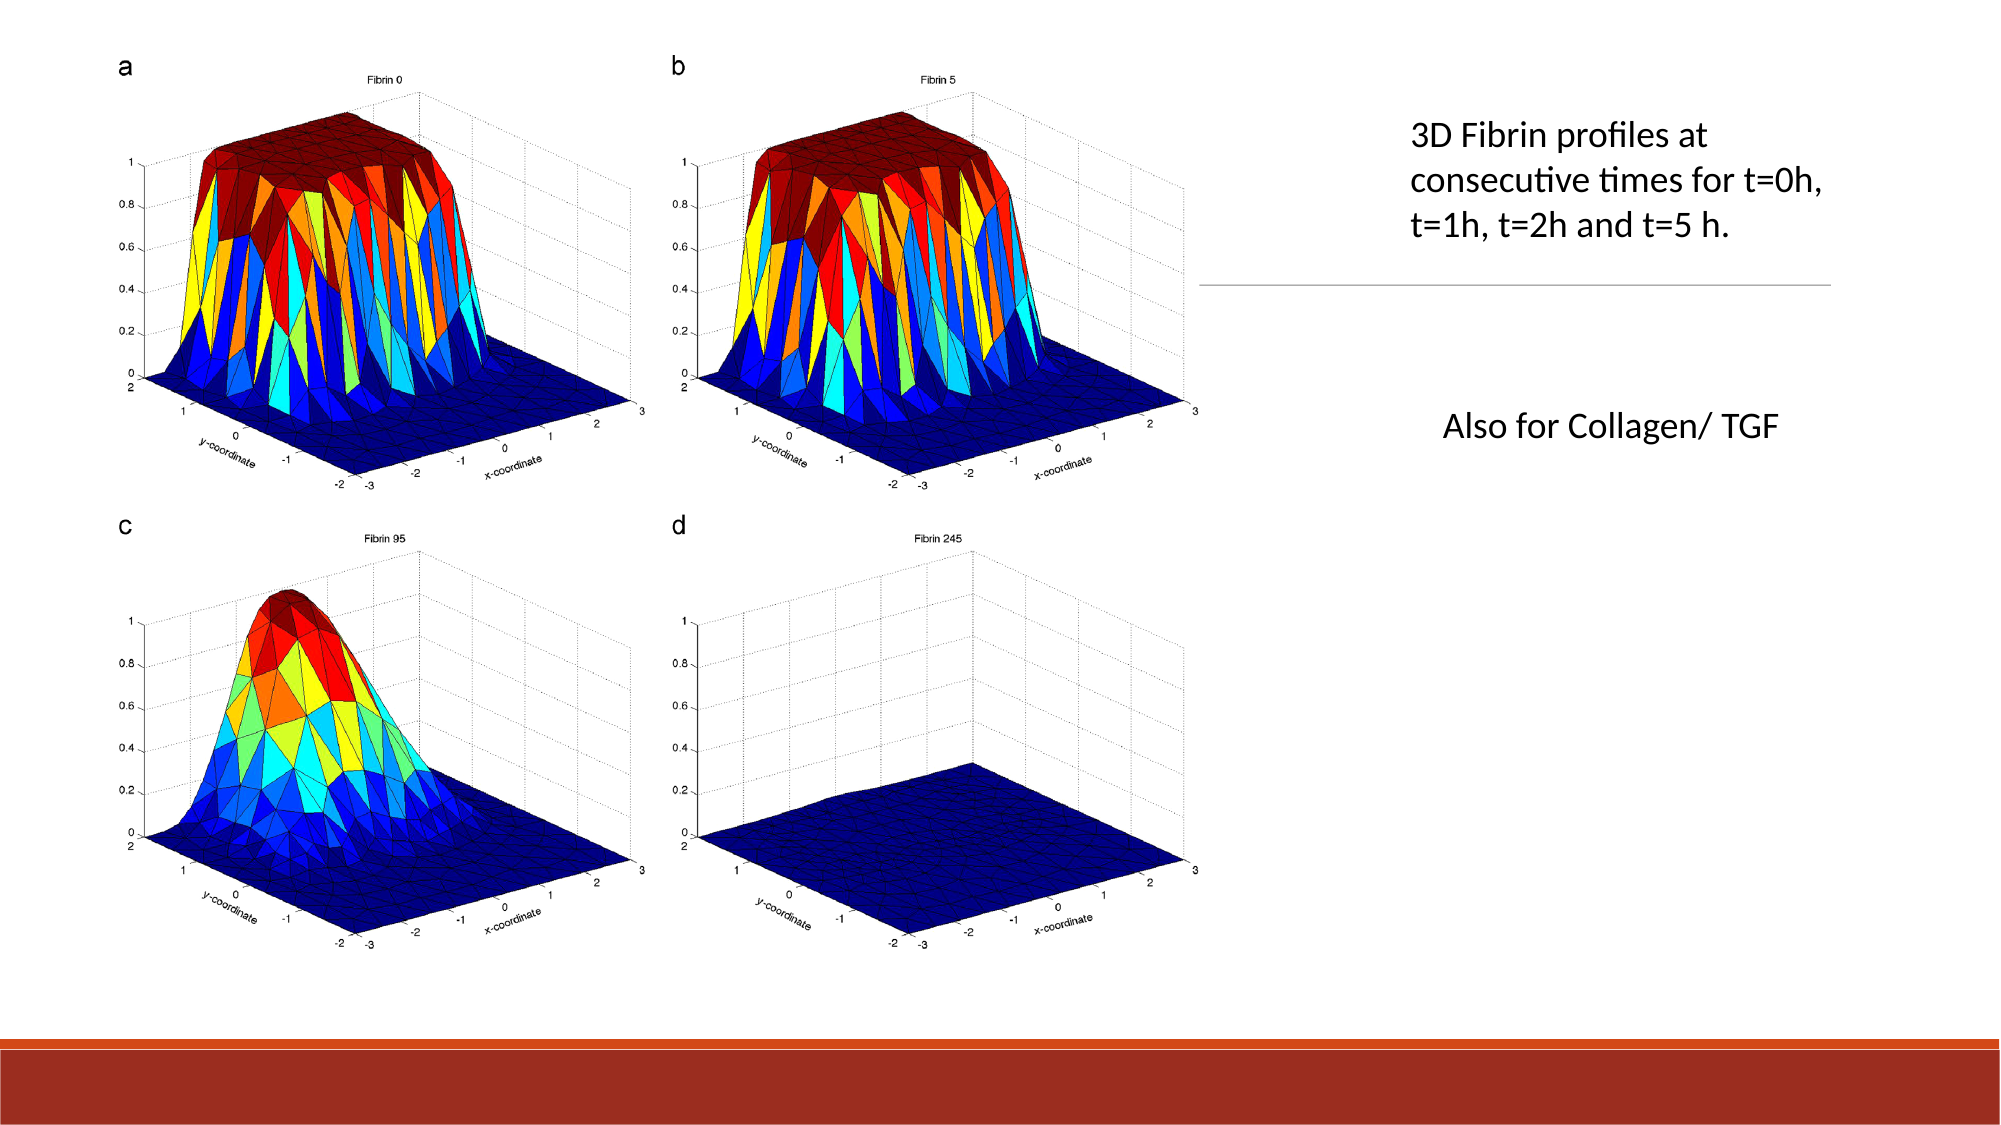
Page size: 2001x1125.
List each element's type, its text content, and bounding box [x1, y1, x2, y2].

text_box Also for Collagen/ TGF [1428, 393, 1795, 453]
picture [117, 54, 1200, 961]
text_box 3D Fibrin profiles at consecutive times for t=0h, t=1h, t=2h and t=5 h. [1395, 102, 1839, 252]
